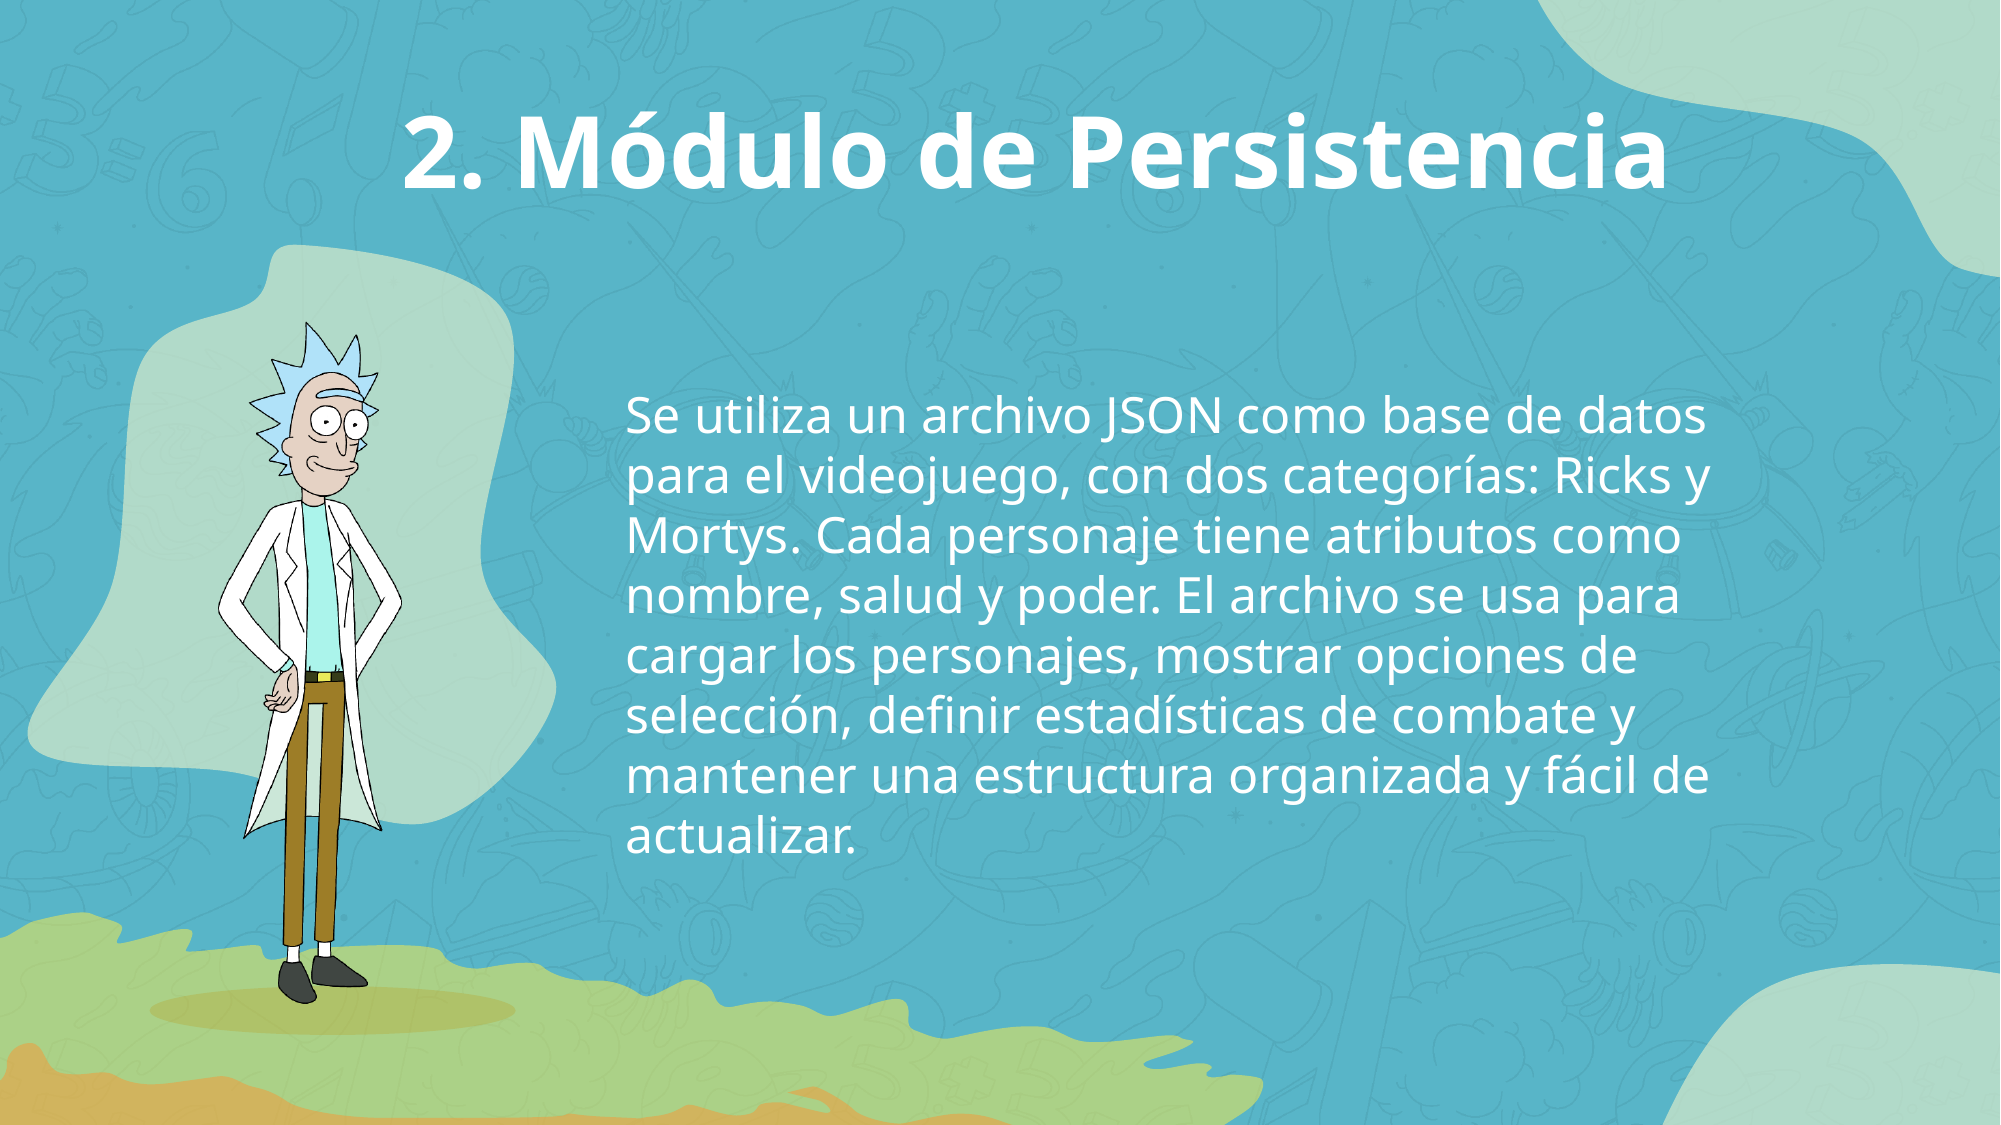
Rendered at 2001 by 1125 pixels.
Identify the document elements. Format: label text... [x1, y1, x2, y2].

text_box 2. Módulo de Persistencia [386, 81, 1886, 216]
text_box [148, 992, 517, 1036]
text_box [1536, 0, 2000, 279]
text_box [219, 243, 558, 806]
text_box [1661, 963, 2000, 1125]
text_box [26, 318, 200, 770]
text_box Se utiliza un archivo JSON como base de datos para el videojuego, con dos categorías: Ricks y Mortys. Cada personaje tiene atributos como nombre, salud y poder. El archivo se usa para cargar los personajes, mostrar opciones de selección, definir estadísticas de combate y mantener una estructura organizada y fácil de actualizar. [610, 376, 1809, 871]
picture [200, 313, 470, 1011]
